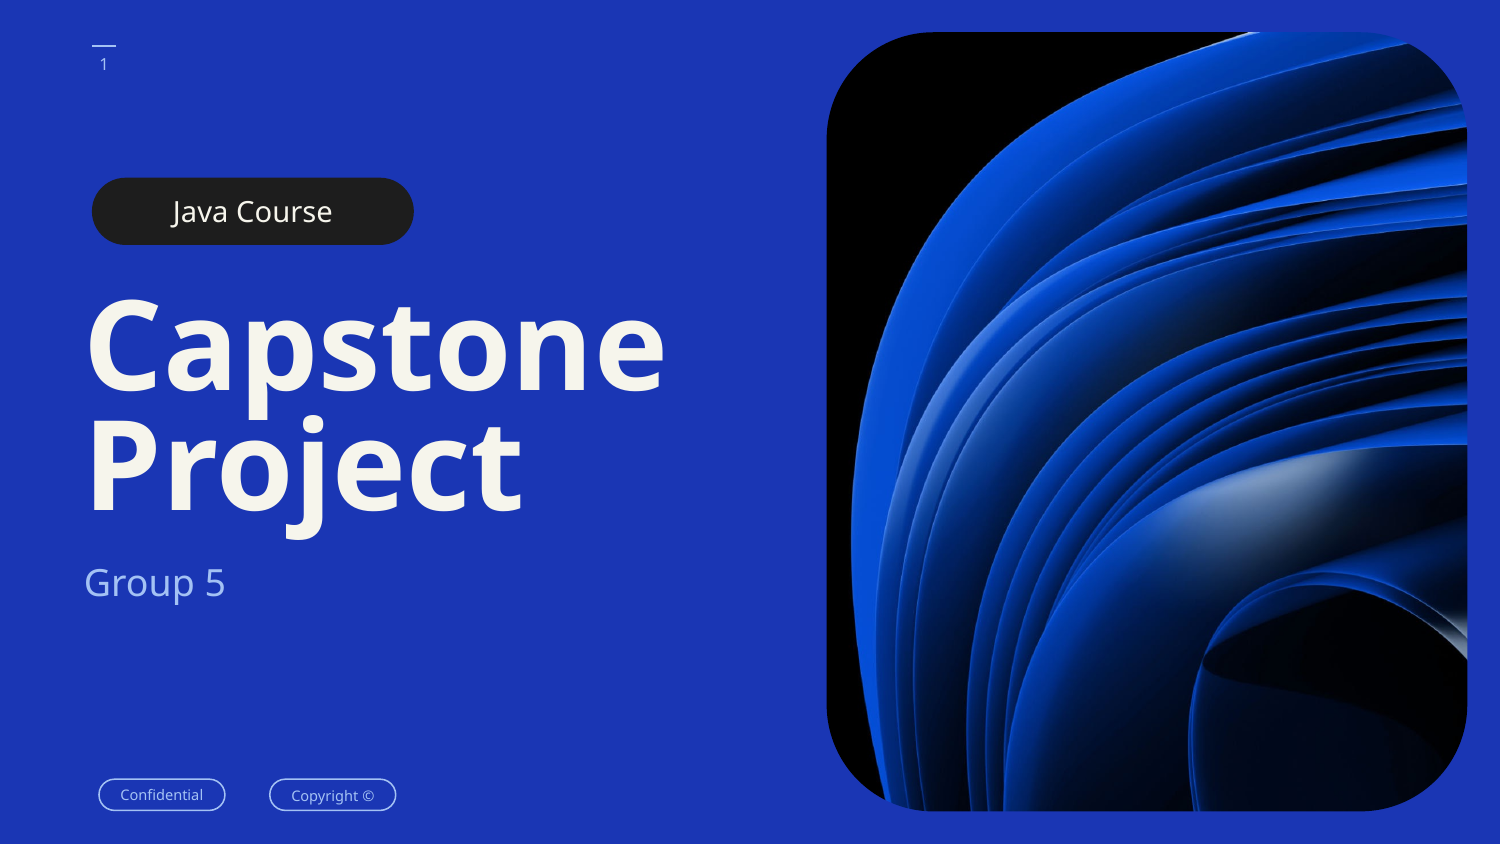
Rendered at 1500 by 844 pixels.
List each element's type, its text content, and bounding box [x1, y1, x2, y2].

title Capstone Project [69, 279, 779, 564]
text_box Java Course [91, 177, 414, 245]
title Group 5 [69, 544, 732, 630]
picture [826, 31, 1468, 812]
